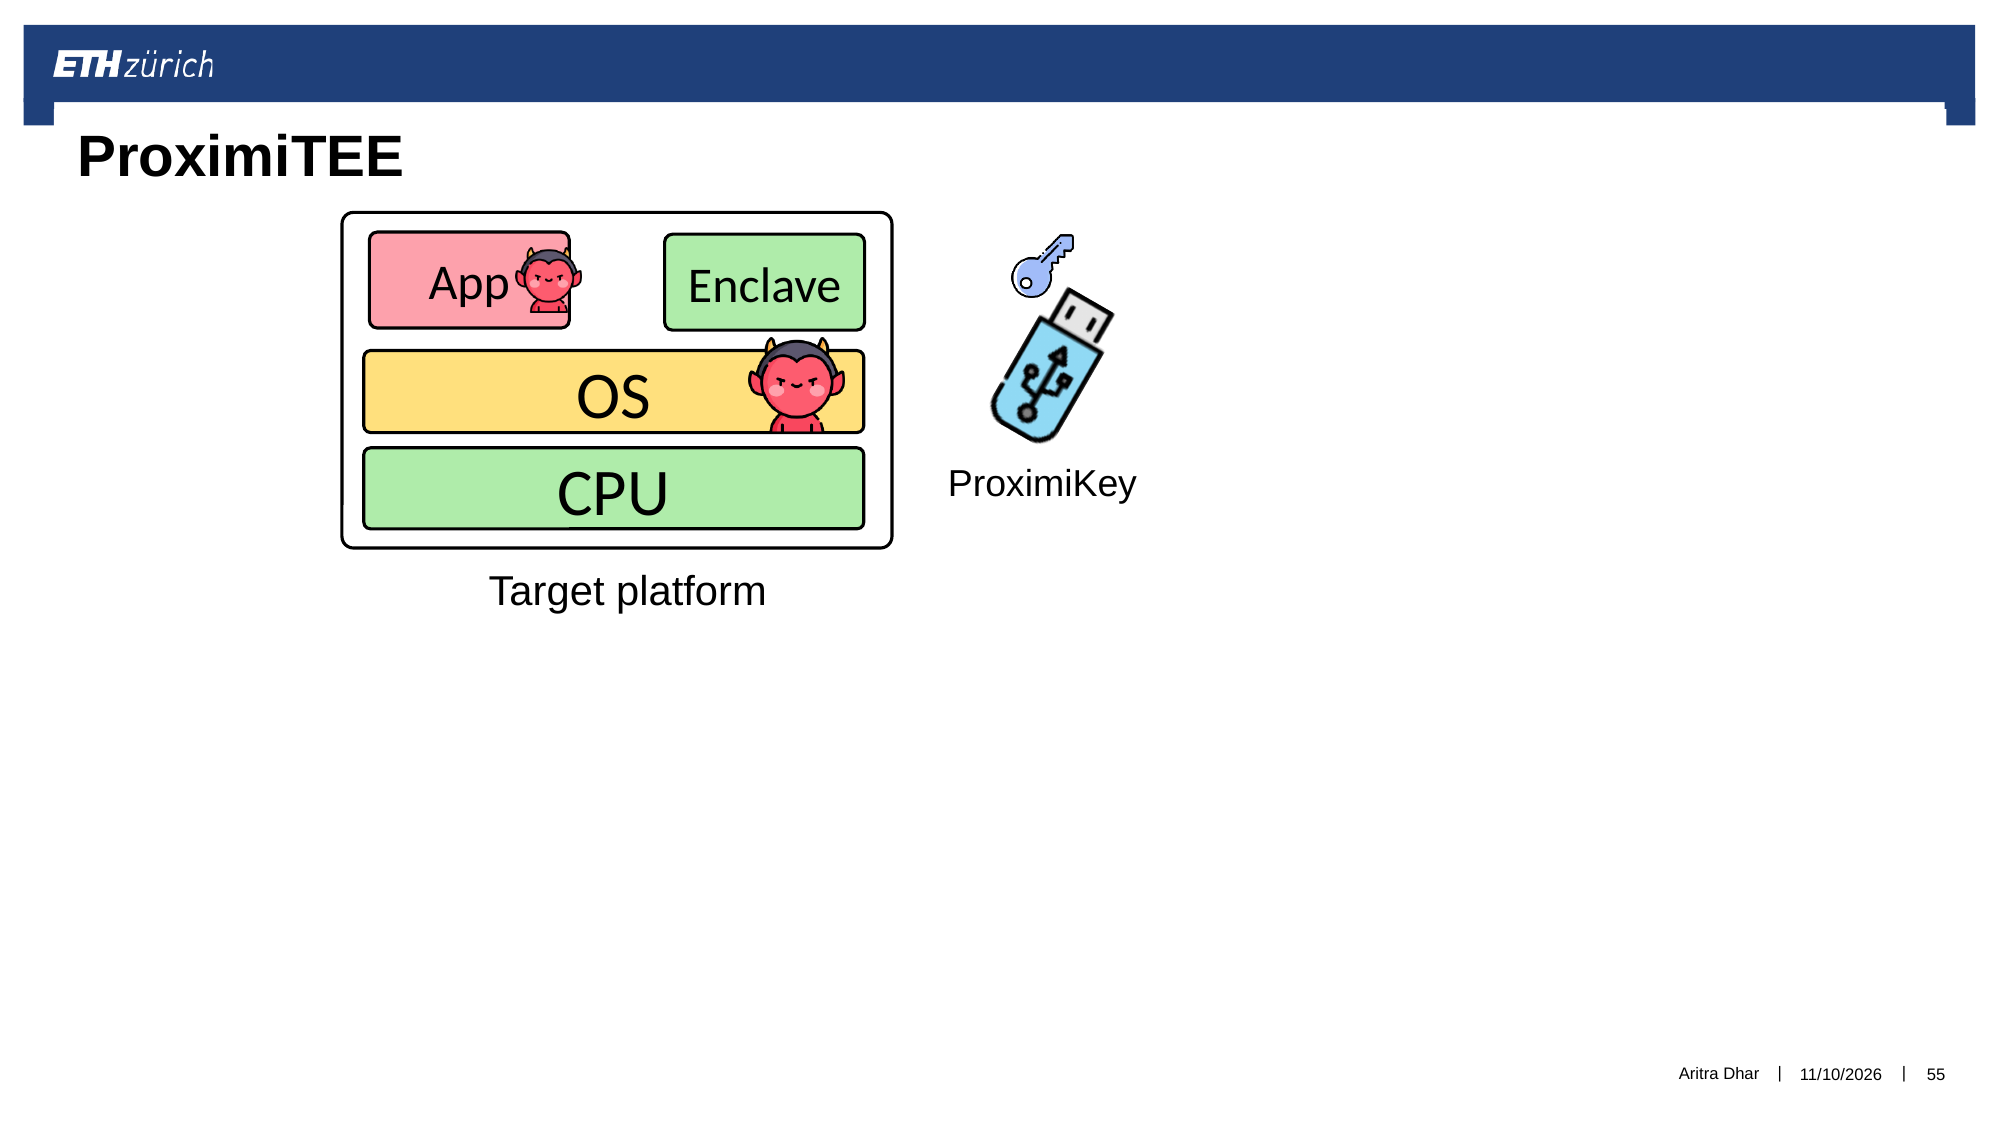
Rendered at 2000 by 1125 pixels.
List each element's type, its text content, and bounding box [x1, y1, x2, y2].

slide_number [1790, 1034, 1892, 1112]
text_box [931, 234, 1154, 513]
slide_number 55 [1906, 1034, 1966, 1112]
title ProximiTEE [53, 109, 1947, 269]
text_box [341, 212, 893, 623]
footer Aritra Dhar [999, 1034, 1760, 1111]
